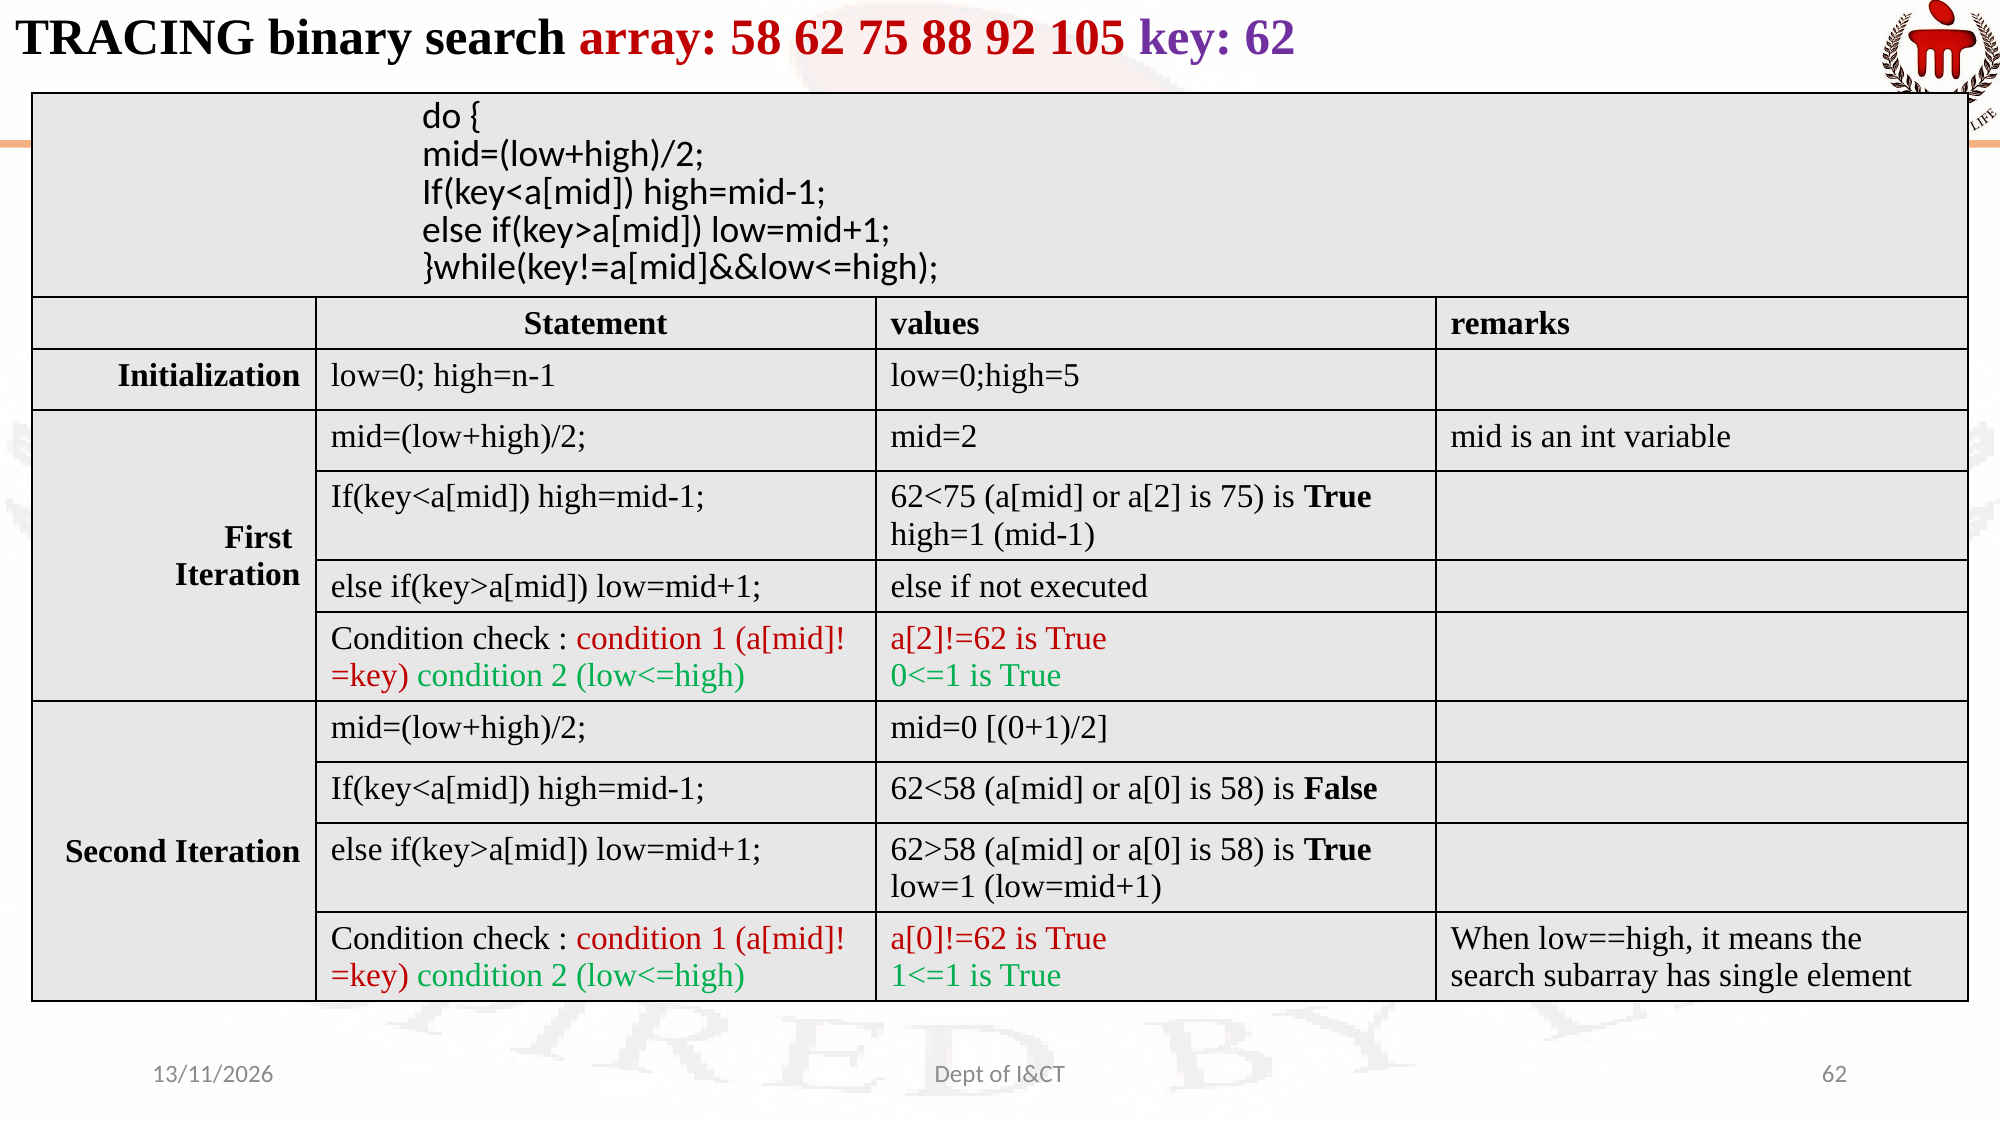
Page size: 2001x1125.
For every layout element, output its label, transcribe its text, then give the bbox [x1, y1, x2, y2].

table_cell If(key<a[mid]) high=mid-1; [317, 763, 875, 822]
table_cell When low==high, it means the search subarray has single element [1437, 913, 1967, 1000]
picture [1882, 0, 2000, 140]
table_cell else if not executed [877, 561, 1435, 611]
footer Dept of I&CT [662, 1042, 1338, 1103]
table_cell else if(key>a[mid]) low=mid+1; [317, 561, 875, 611]
table_cell Condition check : condition 1 (a[mid]!=key) condition 2 (low<=high) [317, 613, 875, 700]
table_cell mid=(low+high)/2; [317, 702, 875, 761]
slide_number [137, 1042, 588, 1103]
table_cell First Iteration [33, 411, 315, 700]
table_cell mid=(low+high)/2; [317, 411, 875, 470]
table_cell [33, 298, 315, 348]
table_cell a[0]!=62 is True 1<=1 is True [877, 913, 1435, 1000]
table_cell [1437, 702, 1967, 761]
title TRACING binary search array: 58 62 75 88 92 105 key: 62 [0, 3, 1918, 73]
table_cell remarks [1437, 298, 1967, 348]
table_cell [1437, 824, 1967, 911]
table_cell 62>58 (a[mid] or a[0] is 58) is True low=1 (low=mid+1) [877, 824, 1435, 911]
table_cell low=0; high=n-1 [317, 350, 875, 409]
table_cell mid is an int variable [1437, 411, 1967, 470]
table_cell low=0;high=5 [877, 350, 1435, 409]
table_cell [1437, 561, 1967, 611]
table_cell mid=2 [877, 411, 1435, 470]
table_cell [1437, 472, 1967, 559]
table_cell Initialization [33, 350, 315, 409]
table_cell [1437, 613, 1967, 700]
table_cell Statement [317, 298, 875, 348]
table_cell 62<58 (a[mid] or a[0] is 58) is False [877, 763, 1435, 822]
table_cell a[2]!=62 is True 0<=1 is True [877, 613, 1435, 700]
table_cell [1437, 350, 1967, 409]
table_cell mid=0 [(0+1)/2] [877, 702, 1435, 761]
slide_number 62 [1412, 1042, 1863, 1103]
table_cell else if(key>a[mid]) low=mid+1; [317, 824, 875, 911]
table_cell If(key<a[mid]) high=mid-1; [317, 472, 875, 559]
table_cell Second Iteration [33, 702, 315, 1000]
table_cell Condition check : condition 1 (a[mid]!=key) condition 2 (low<=high) [317, 913, 875, 1000]
table_cell 62<75 (a[mid] or a[2] is 75) is True high=1 (mid-1) [877, 472, 1435, 559]
table_cell [1437, 763, 1967, 822]
table_header do { mid=(low+high)/2; If(key<a[mid]) high=mid-1; else if(key>a[mid]) low=mid+1; }while(key!=a[mid]&&low<=high); [33, 94, 1967, 296]
table_cell values [877, 298, 1435, 348]
